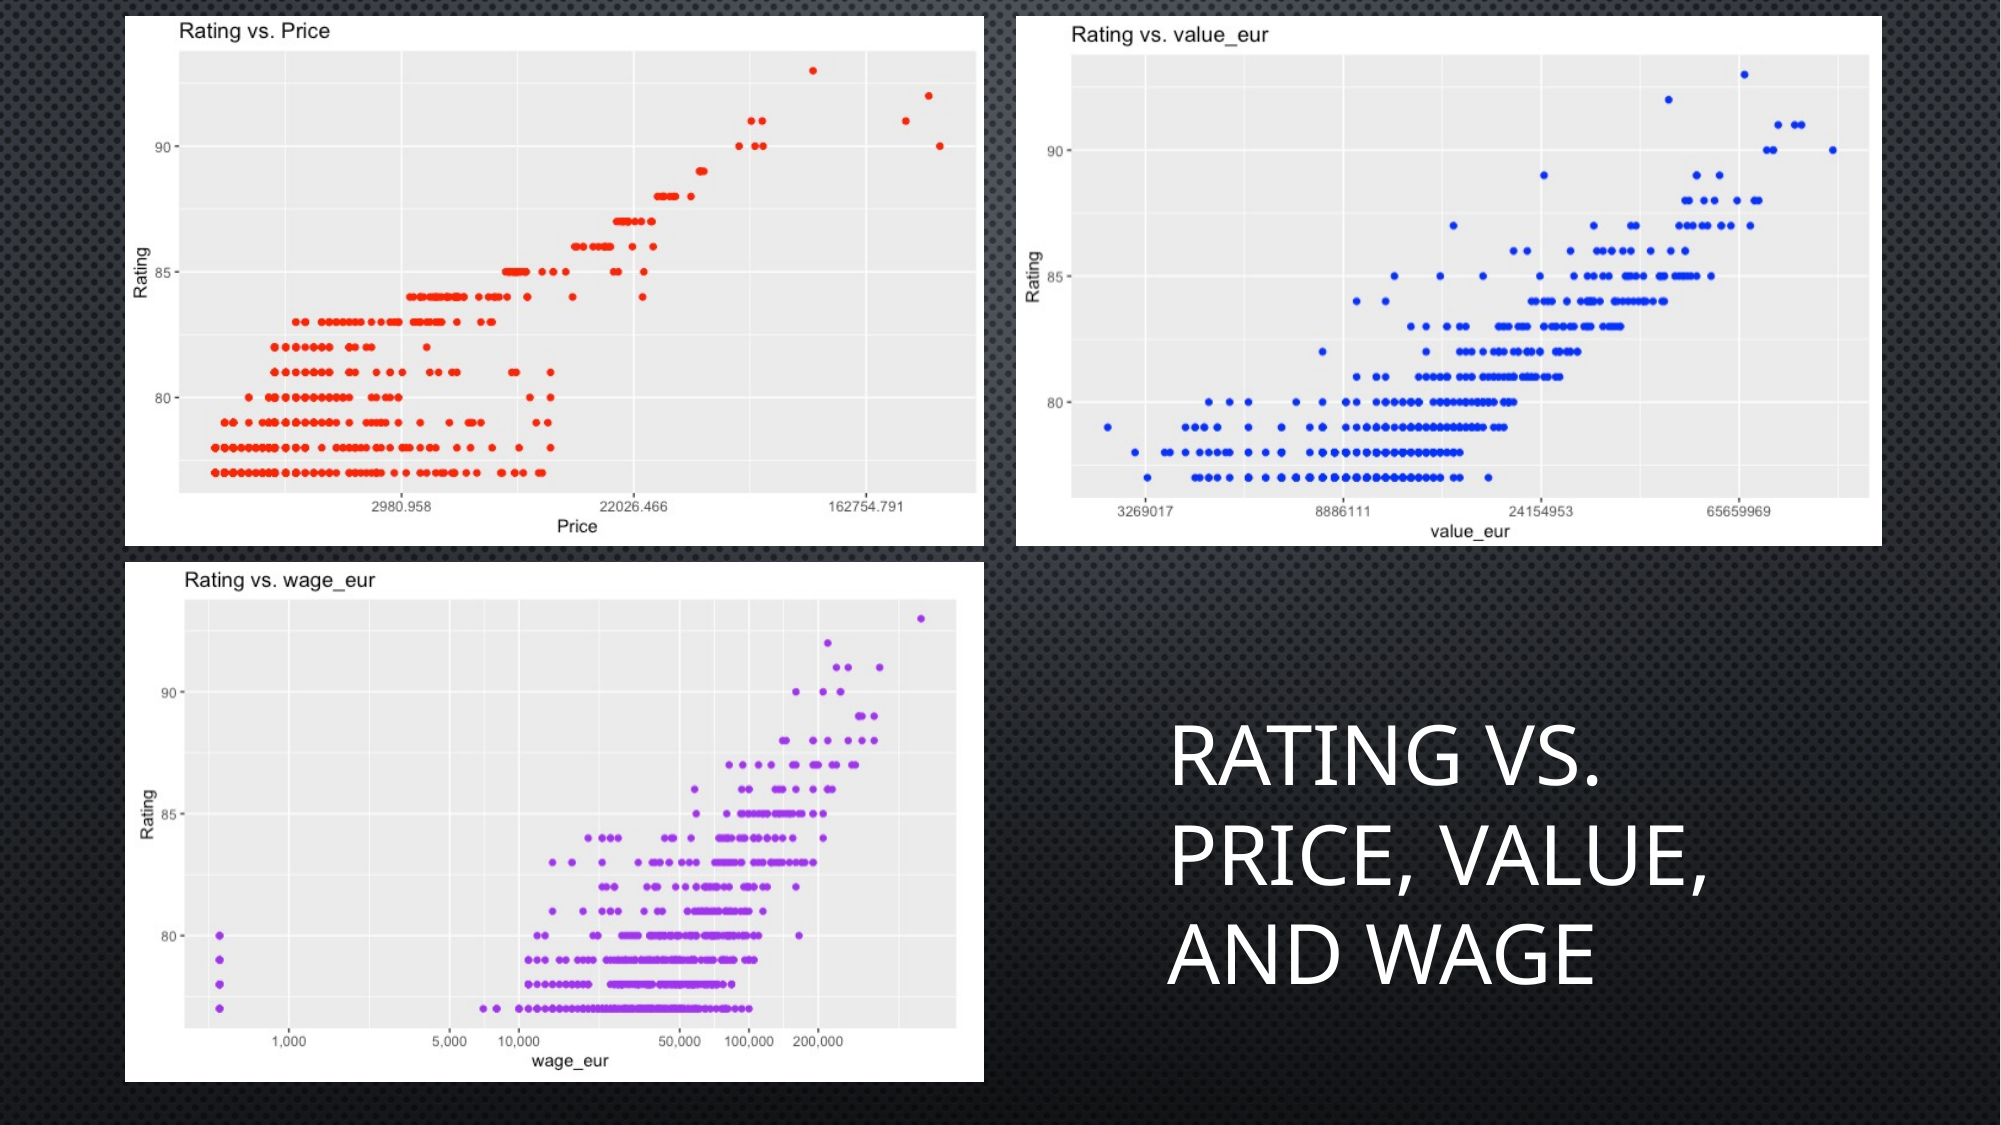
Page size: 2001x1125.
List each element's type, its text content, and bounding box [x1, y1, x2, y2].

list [124, 15, 984, 546]
picture [124, 562, 984, 1083]
picture [1016, 15, 1882, 546]
title Rating vs. price, value, and wage [1152, 607, 1875, 1010]
text_box [0, 0, 2000, 1125]
